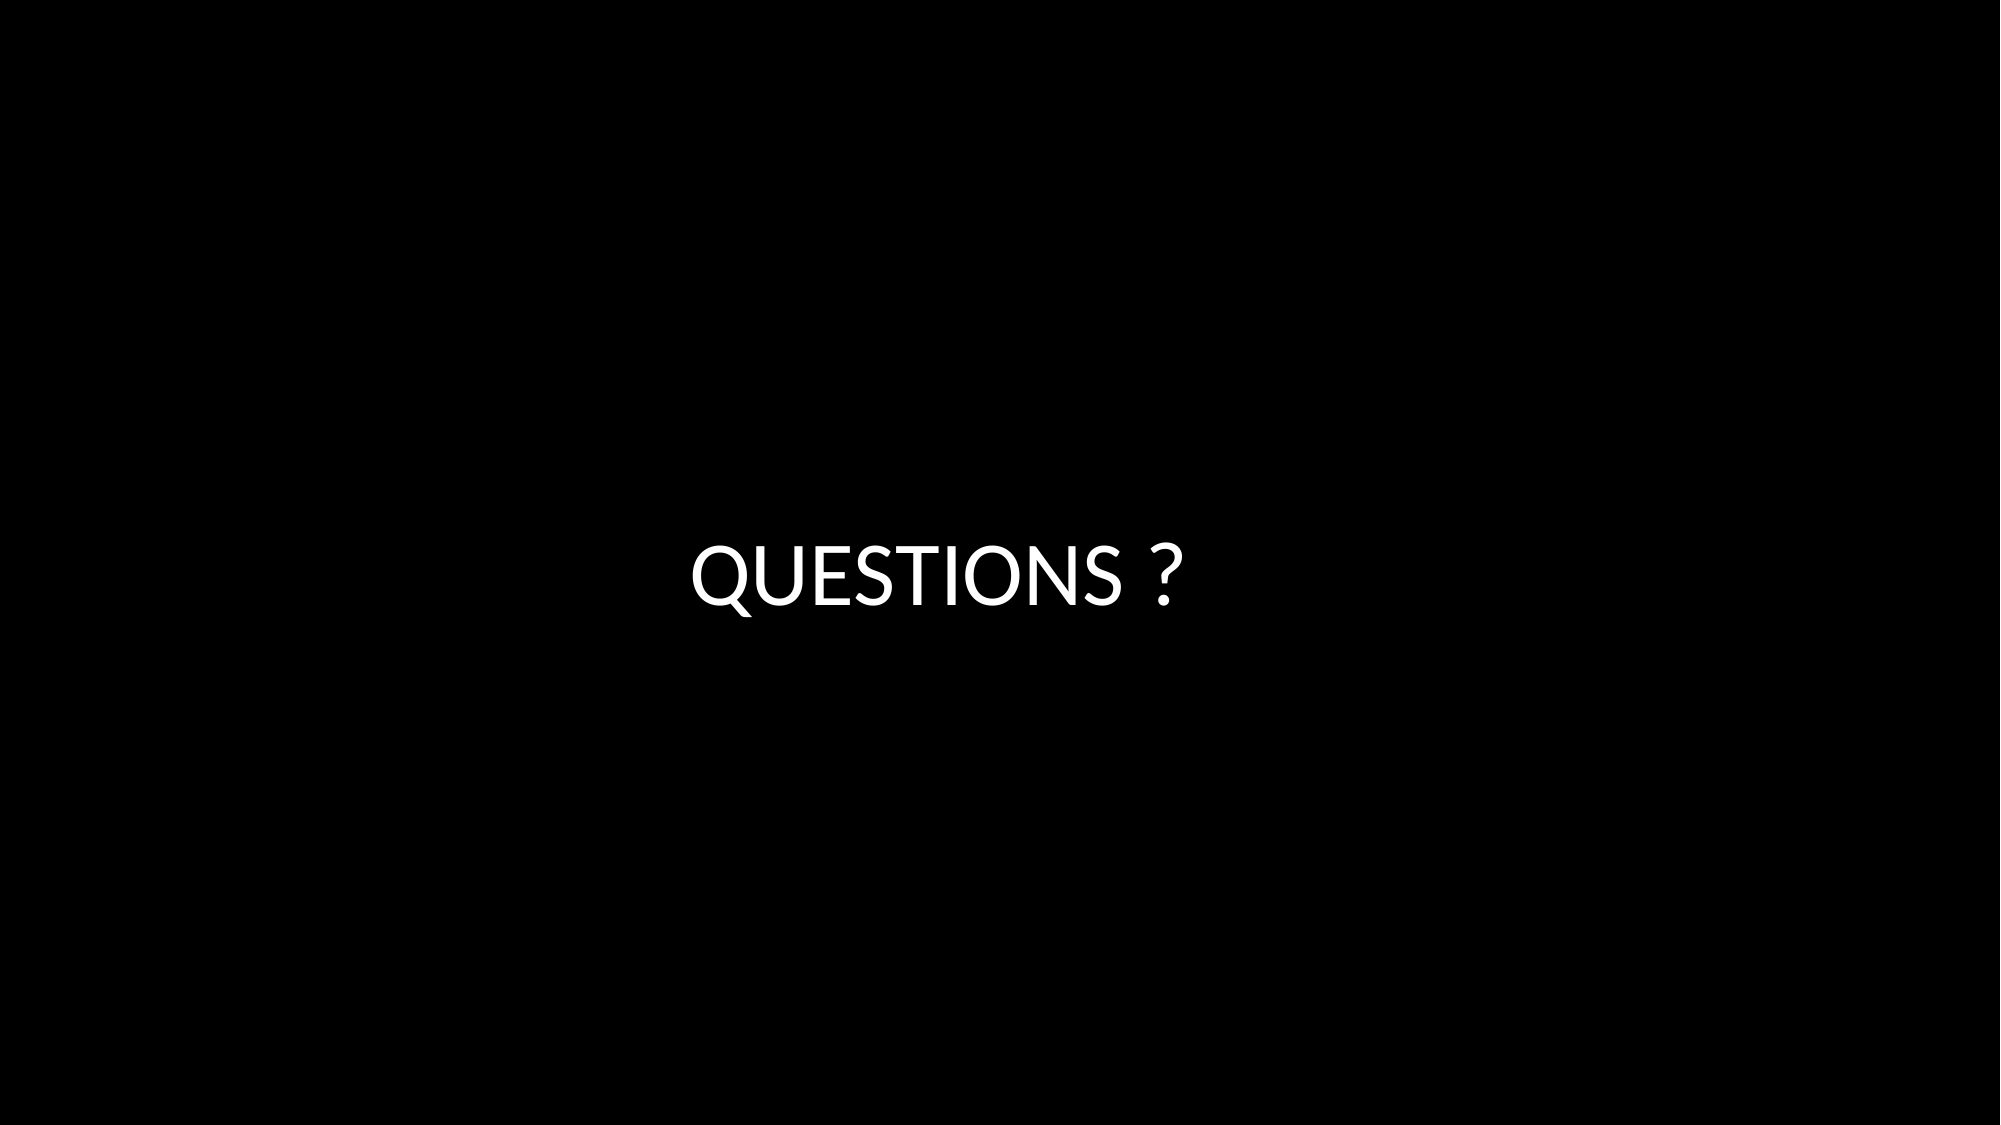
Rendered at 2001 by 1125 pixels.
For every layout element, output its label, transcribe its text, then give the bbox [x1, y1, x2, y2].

title QUESTIONS ? [674, 452, 1456, 698]
